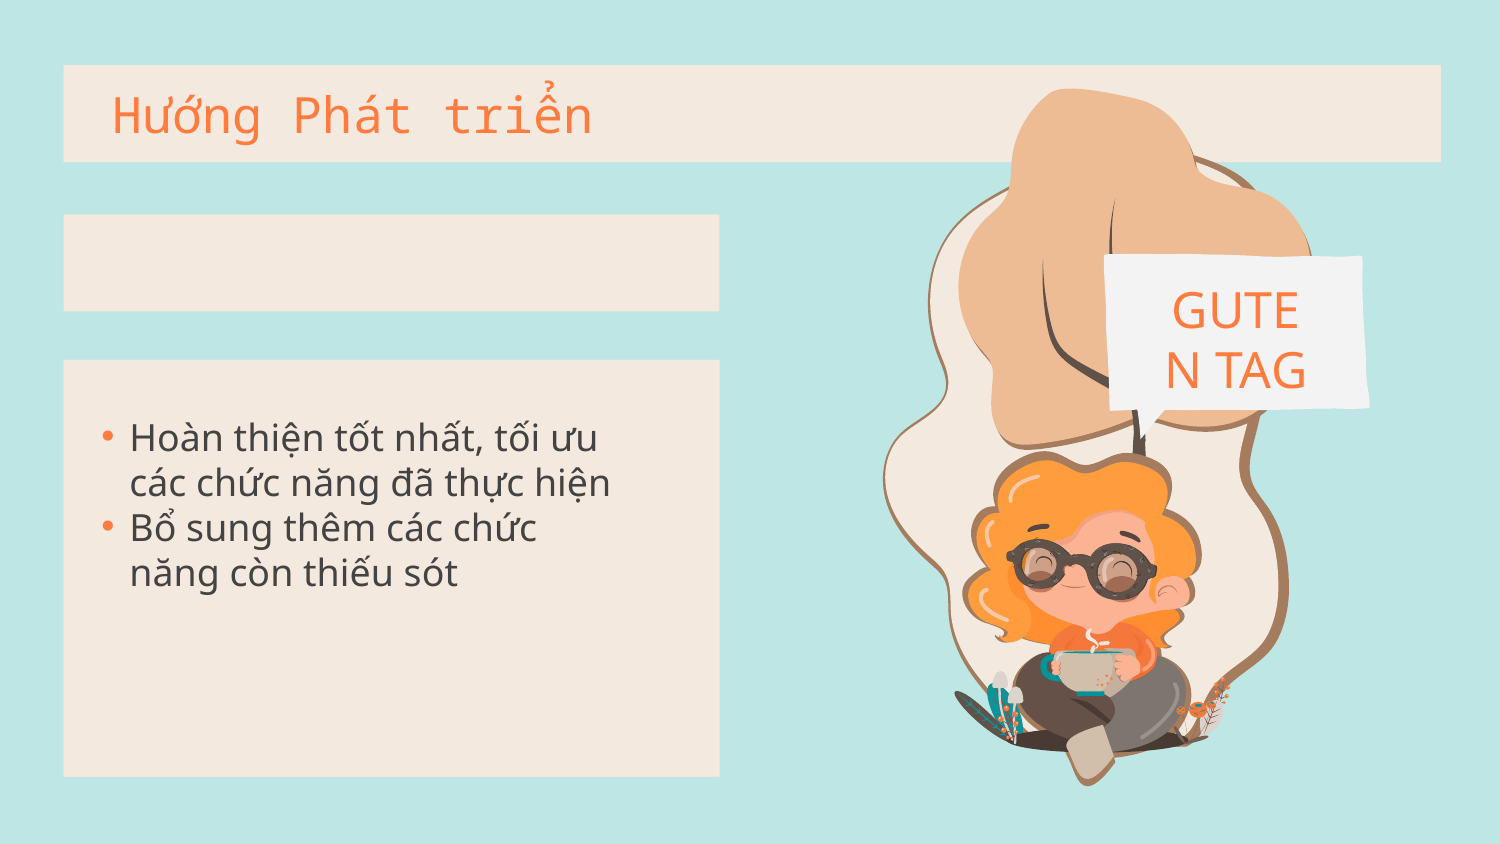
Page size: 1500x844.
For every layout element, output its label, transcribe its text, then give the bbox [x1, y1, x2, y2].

text_box [63, 359, 720, 777]
subtitle Hoàn thiện tốt nhất, tối ưu các chức năng đã thực hiện Bổ sung thêm các chức năng còn thiếu sót [86, 404, 645, 603]
title Hướng Phát triển [97, 65, 938, 163]
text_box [878, 88, 1371, 787]
